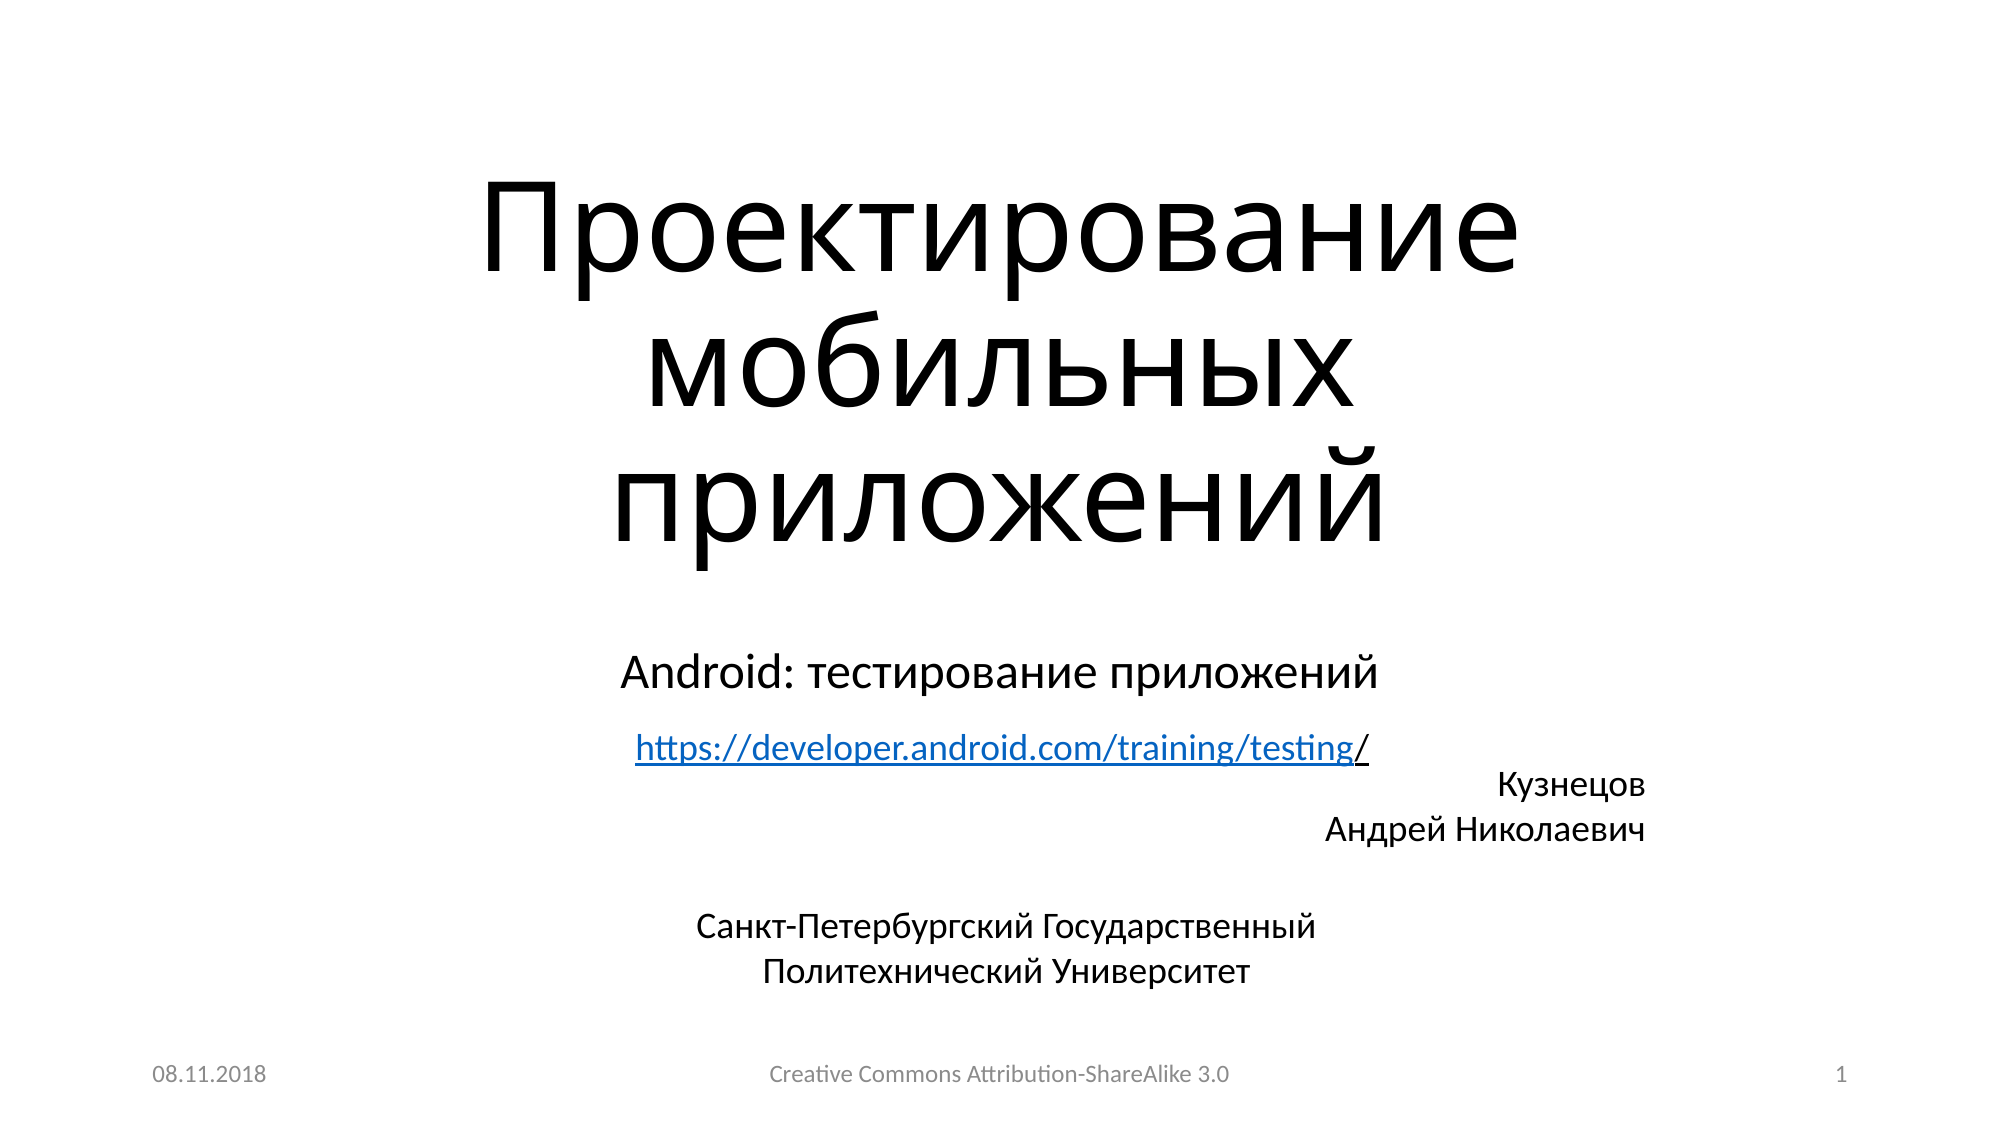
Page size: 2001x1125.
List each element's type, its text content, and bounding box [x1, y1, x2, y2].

text_box Санкт-Петербургский Государственный Политехнический Университет [681, 893, 1332, 998]
slide_number 1 [1412, 1042, 1863, 1103]
text_box Кузнецов Андрей Николаевич [1310, 751, 1661, 857]
text_box https://developer.android.com/training/testing/ [620, 715, 1393, 776]
title Проектирование мобильных приложений [249, 184, 1750, 576]
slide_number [137, 1042, 588, 1103]
subtitle Android: тестирование приложений [456, 637, 1544, 764]
footer Creative Commons Attribution-ShareAlike 3.0 [662, 1042, 1338, 1103]
